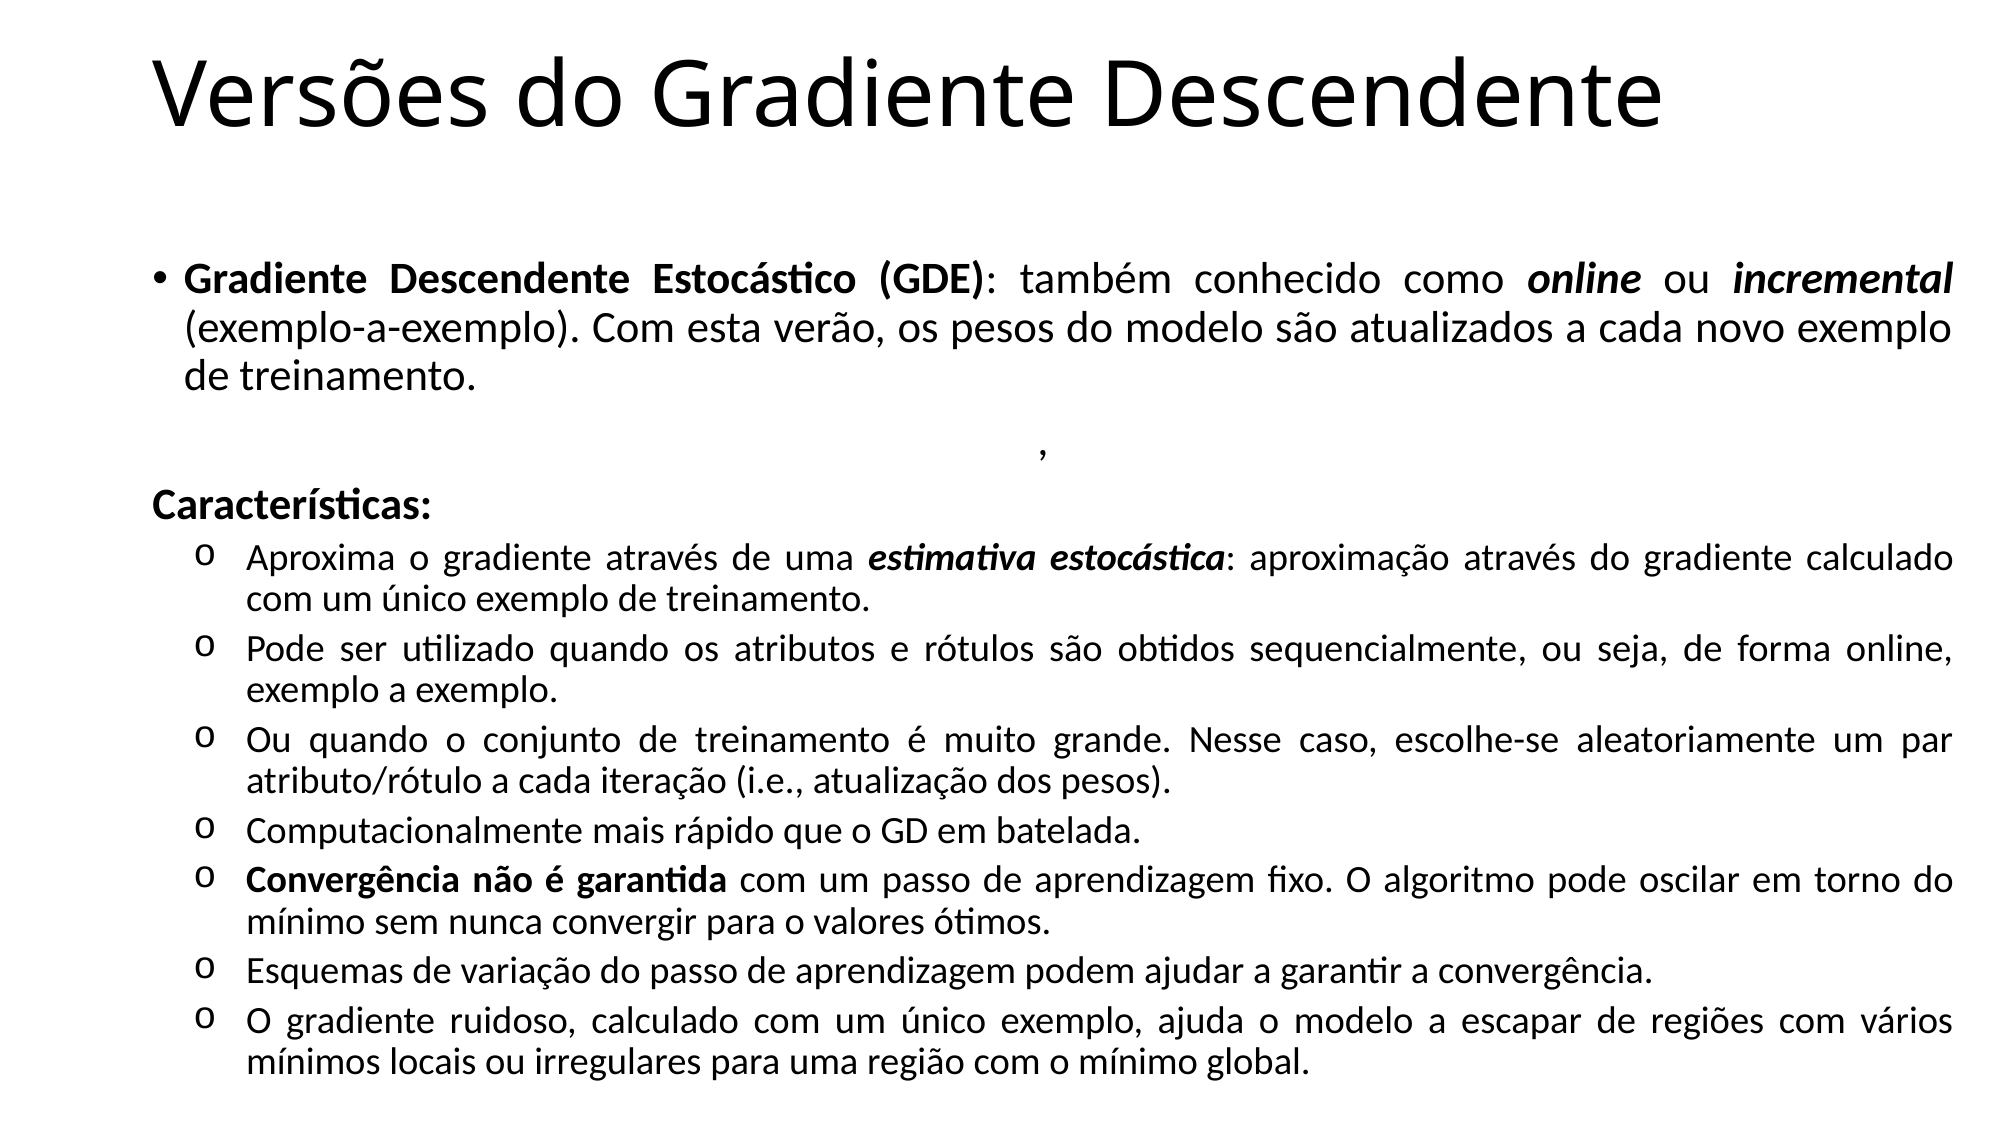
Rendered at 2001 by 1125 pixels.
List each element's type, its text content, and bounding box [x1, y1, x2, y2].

title Versões do Gradiente Descendente [137, 36, 1863, 158]
